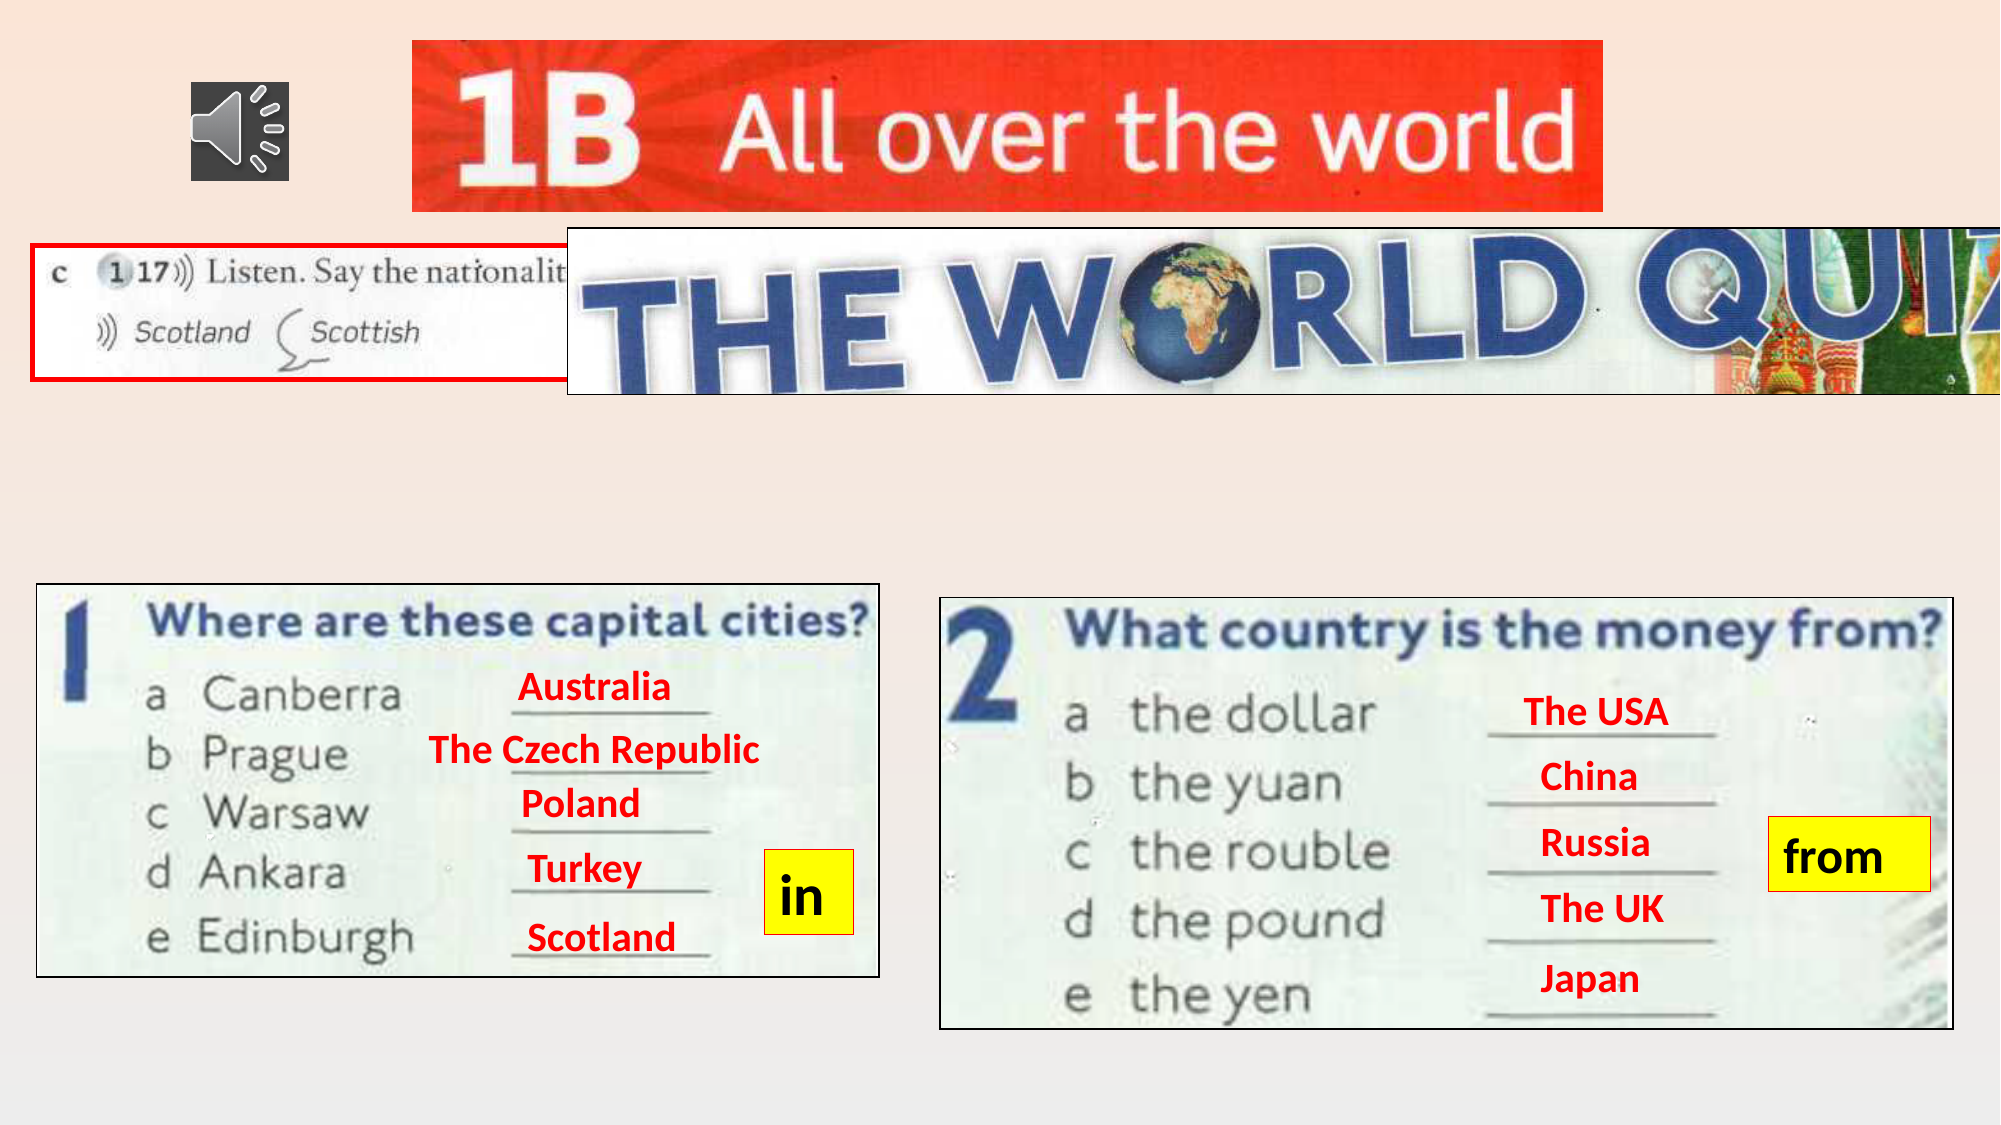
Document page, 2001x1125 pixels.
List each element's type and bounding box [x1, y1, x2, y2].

picture [412, 40, 1603, 212]
picture [940, 598, 1953, 1029]
list [190, 81, 291, 182]
picture [37, 584, 879, 976]
picture [34, 228, 2000, 394]
